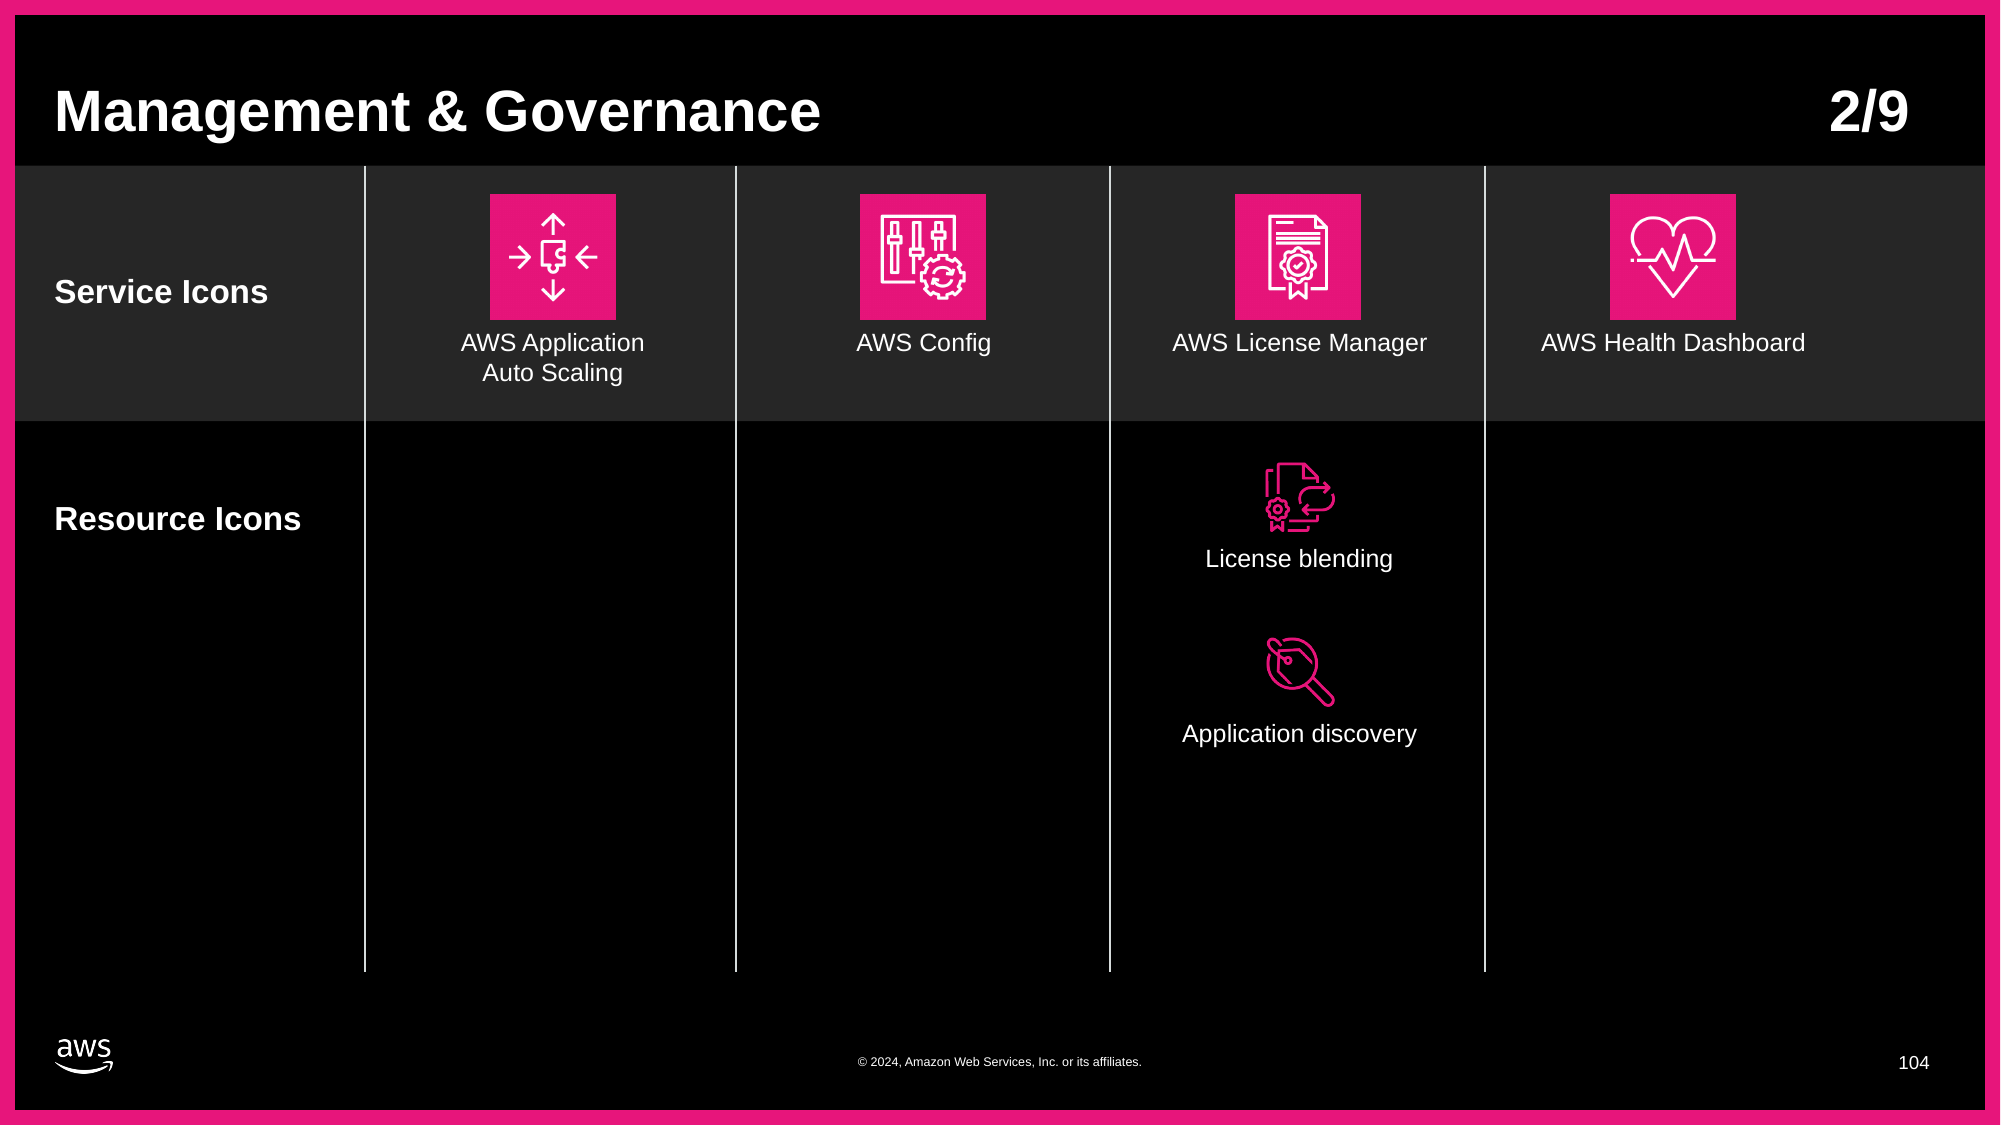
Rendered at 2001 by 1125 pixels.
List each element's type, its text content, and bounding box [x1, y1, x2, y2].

text_box AWS Config [736, 319, 1109, 364]
picture [1262, 634, 1338, 710]
footer © 2024, Amazon Web Services, Inc. or its affiliates. [662, 1031, 1338, 1092]
picture [1262, 459, 1338, 535]
text_box License blending [1157, 534, 1442, 580]
picture [55, 1039, 113, 1074]
text_box Application discovery [1157, 709, 1442, 755]
picture [860, 194, 986, 320]
text_box AWS Application Auto Scaling [369, 319, 735, 394]
picture [1610, 194, 1736, 320]
picture [490, 194, 616, 320]
slide_number 104 [1494, 1031, 1945, 1092]
text_box AWS Health Dashboard [1493, 319, 1855, 364]
text_box AWS License Manager [1113, 319, 1484, 364]
picture [1235, 194, 1361, 320]
title Management & Governance 2/9 [39, 59, 1945, 166]
